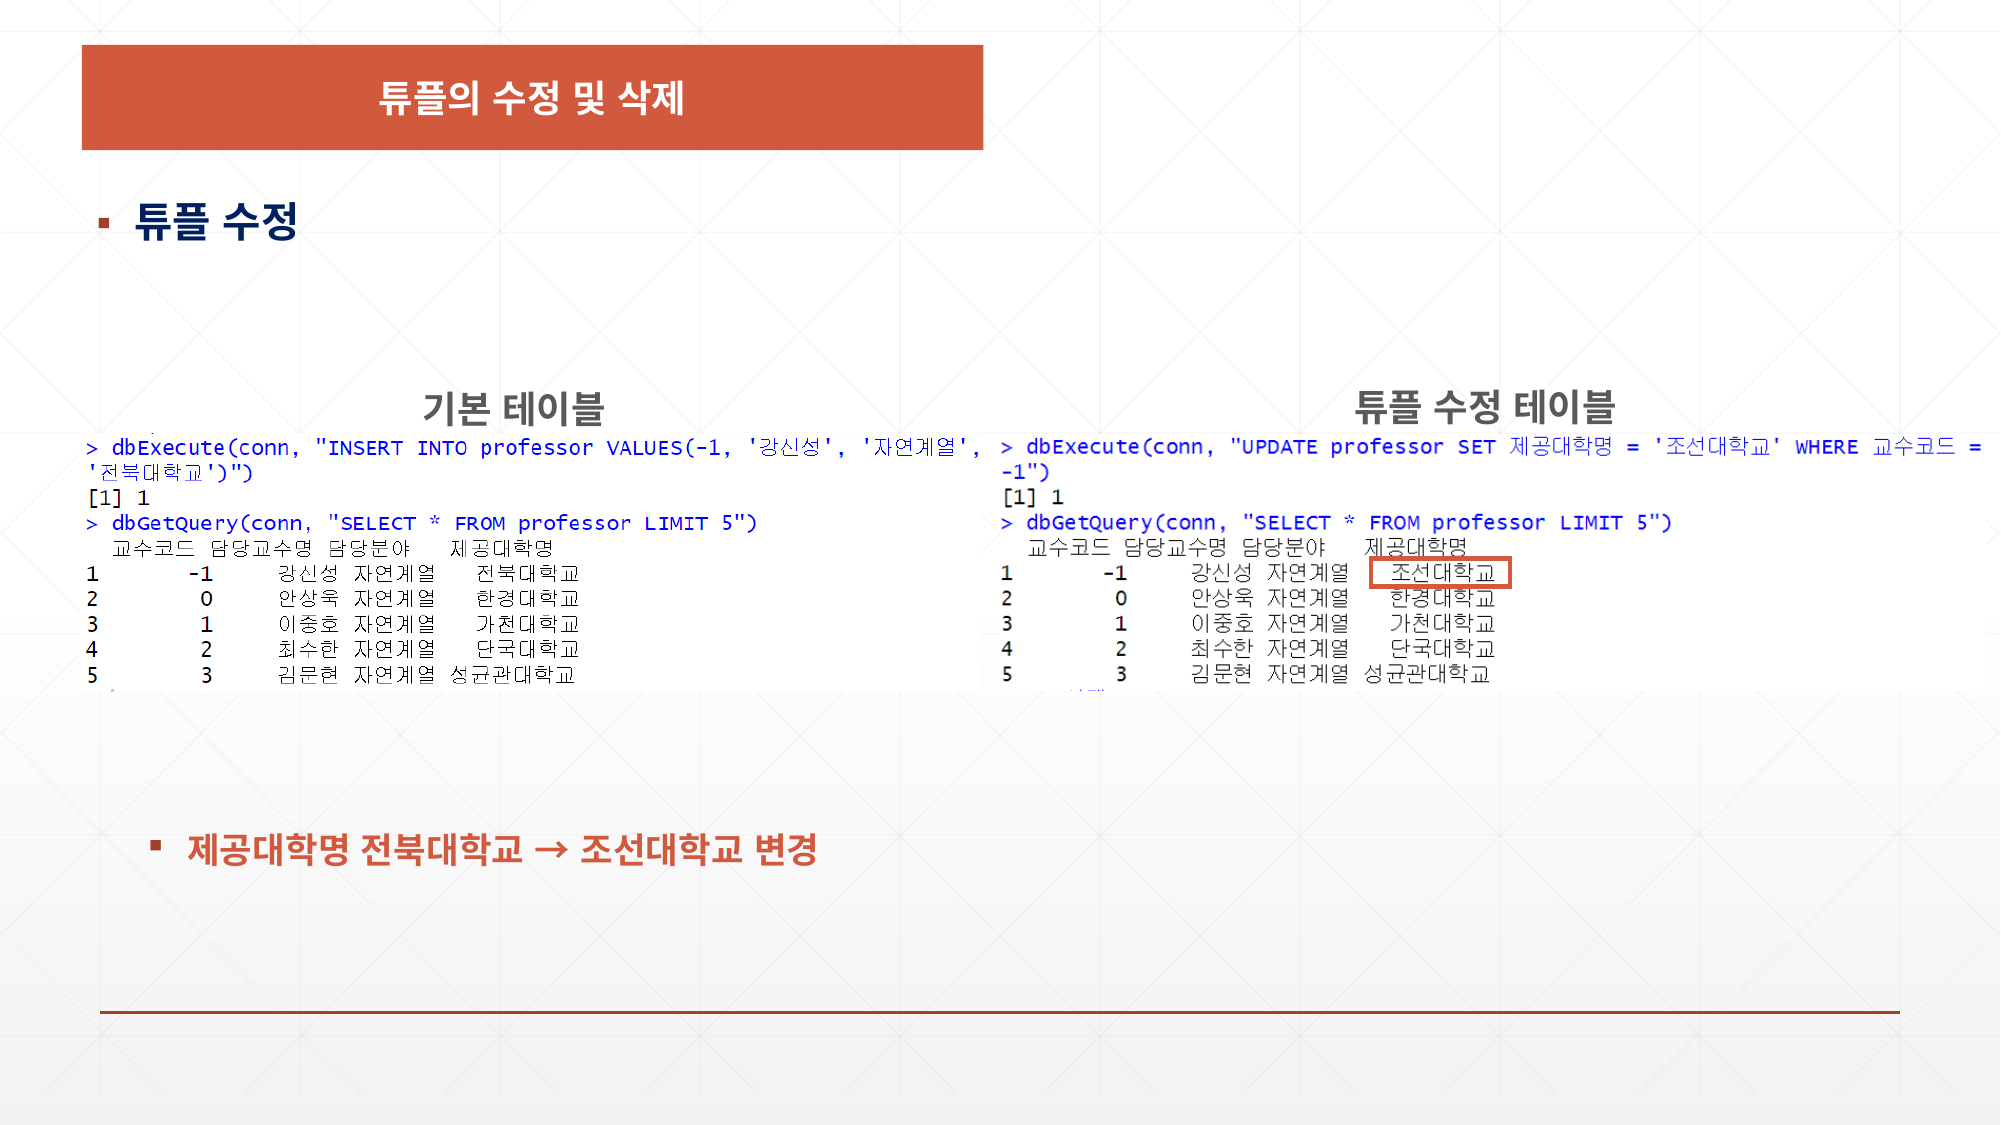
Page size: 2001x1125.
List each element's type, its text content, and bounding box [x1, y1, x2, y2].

text_box 튜플 수정 테이블 [1162, 376, 1810, 434]
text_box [81, 44, 984, 151]
text_box 기본 테이블 [28, 378, 1000, 439]
picture [79, 433, 982, 692]
picture [999, 434, 1987, 691]
text_box 튜플 수정 [81, 194, 1895, 257]
list 제공대학명 전북대학교 → 조선대학교 변경 [132, 825, 1768, 987]
